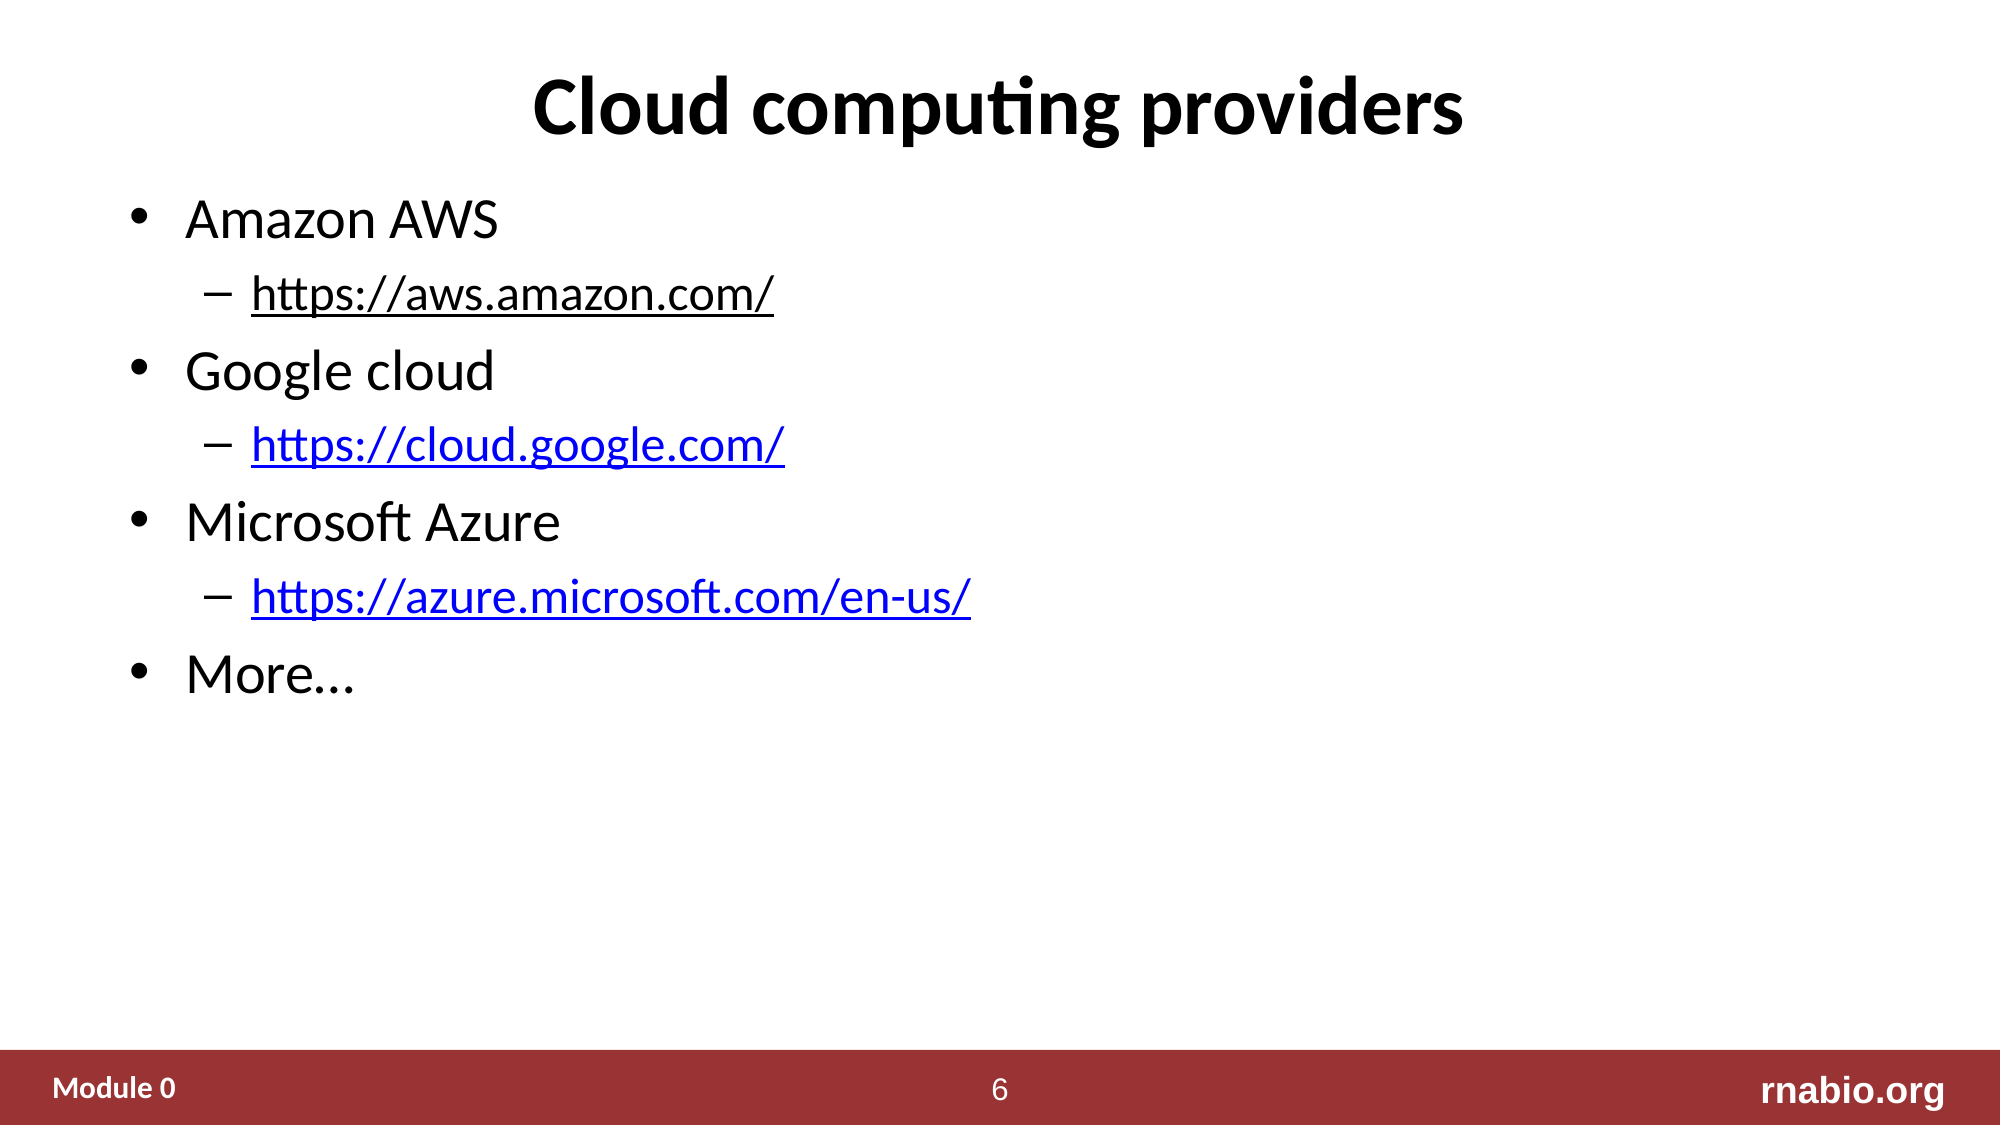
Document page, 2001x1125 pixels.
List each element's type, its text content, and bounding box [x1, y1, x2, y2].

title Cloud computing providers [275, 7, 1725, 172]
list Amazon AWS https://aws.amazon.com/ Google cloud https://cloud.google.com/ Microsoft Azure https://azure.microsoft.com/en-us/ More… [114, 172, 1725, 1038]
